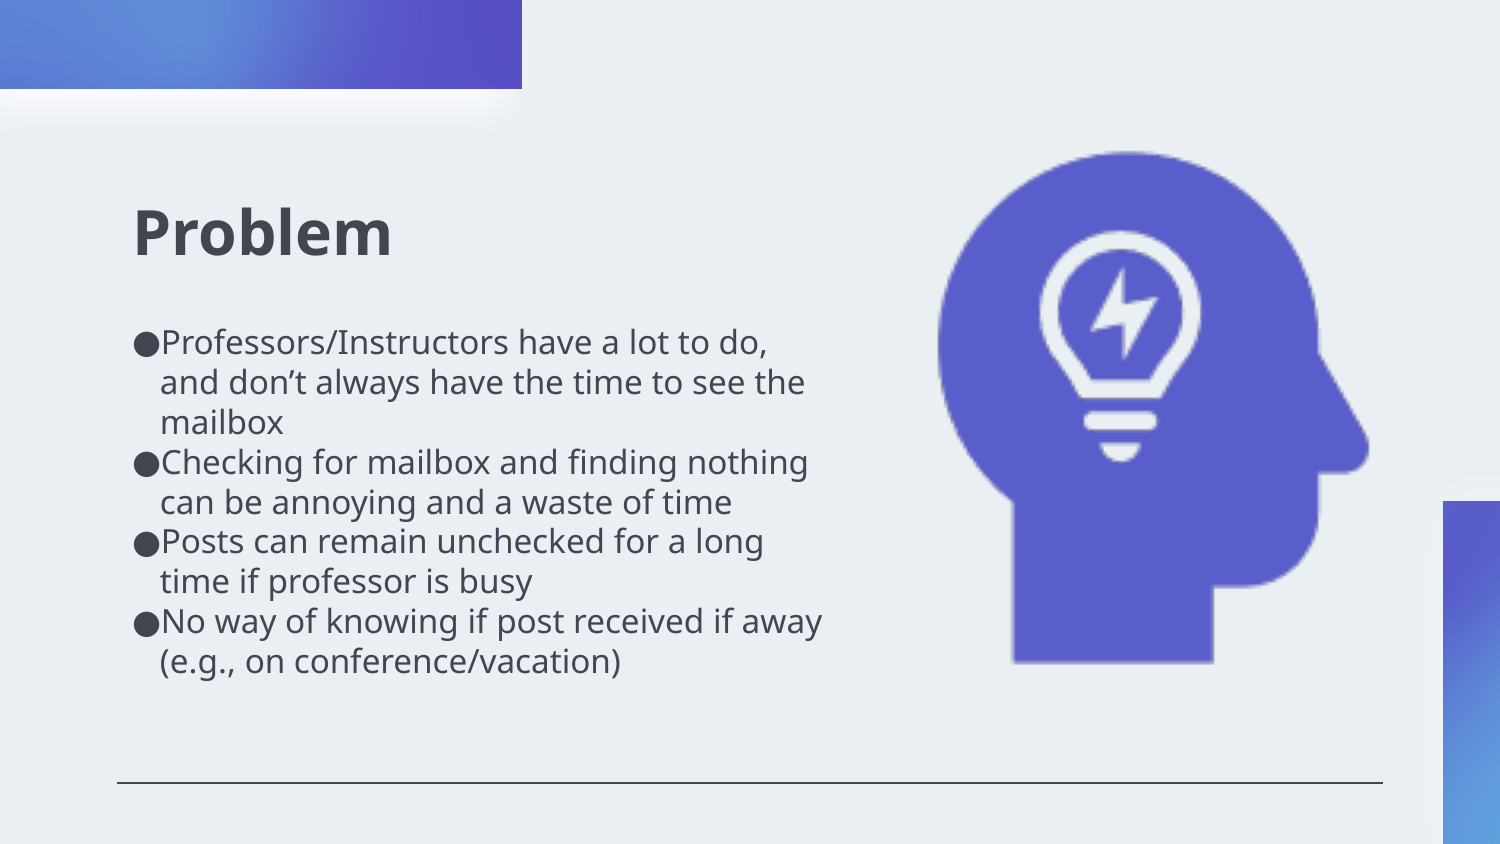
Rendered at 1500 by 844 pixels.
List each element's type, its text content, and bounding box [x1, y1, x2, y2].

picture [925, 118, 1384, 726]
title Problem [116, 188, 798, 283]
picture [1443, 501, 1500, 844]
subtitle Professors/Instructors have a lot to do, and don’t always have the time to see the mailbox Checking for mailbox and finding nothing can be annoying and a waste of time Posts can remain unchecked for a long time if professor is busy No way of knowing if post received if away (e.g., on conference/vacation) [116, 306, 849, 725]
picture [0, 0, 522, 89]
